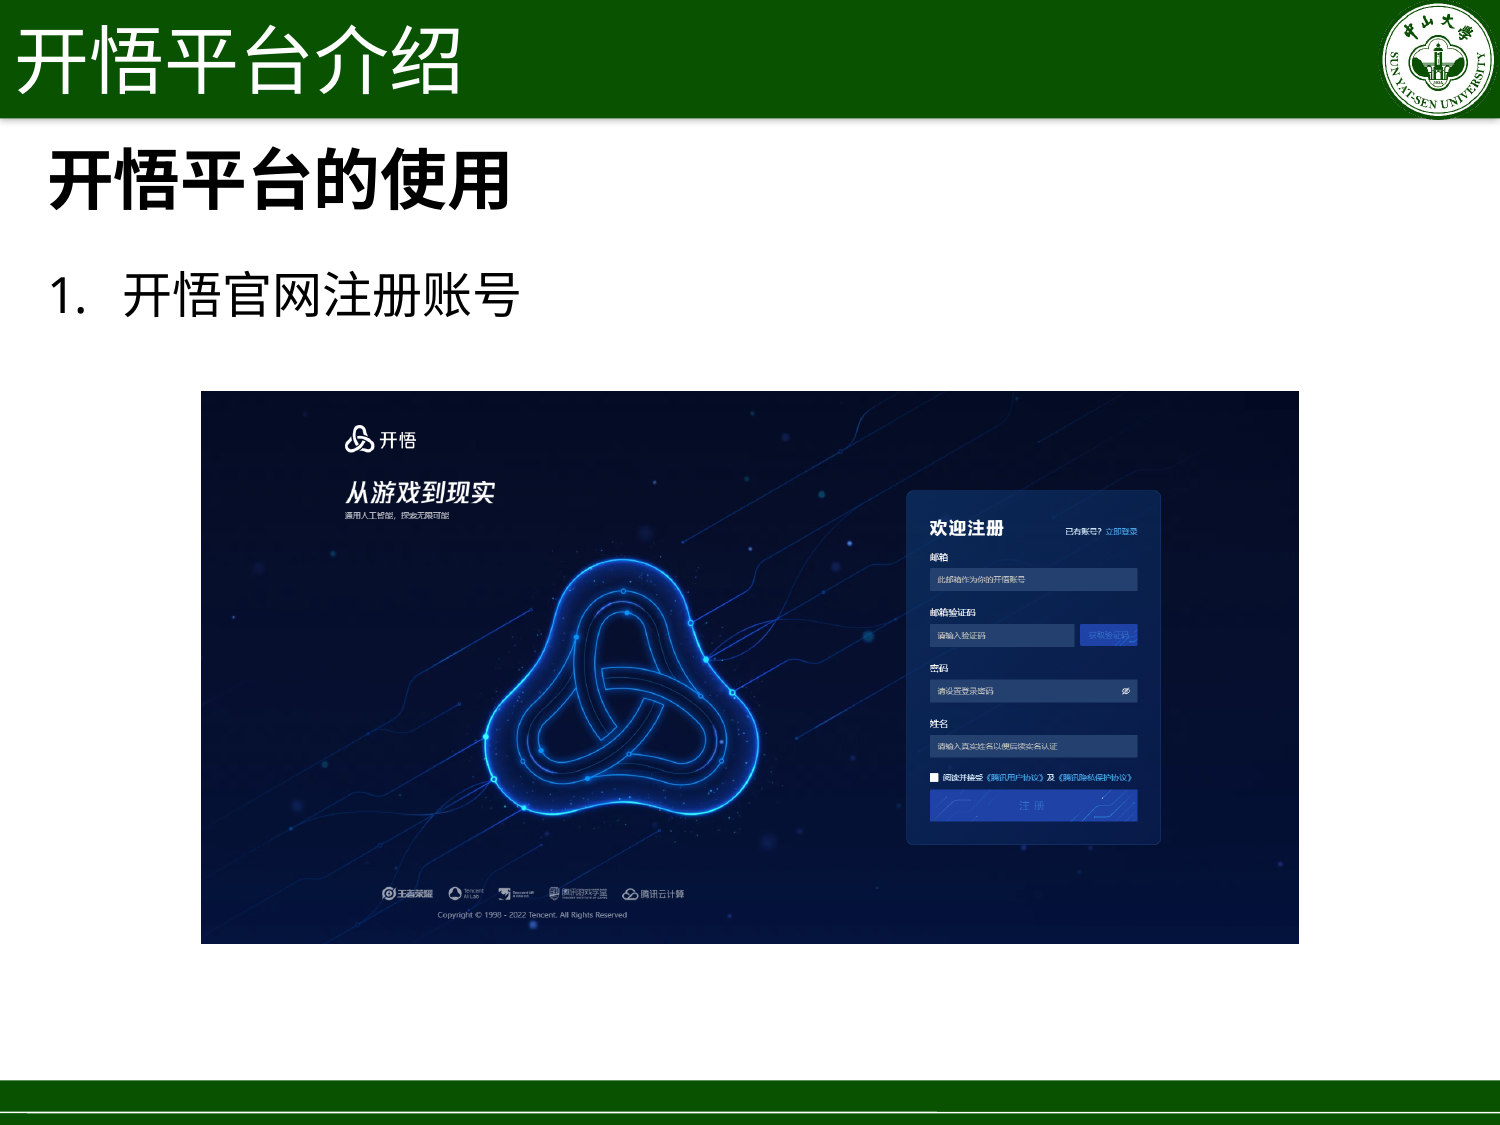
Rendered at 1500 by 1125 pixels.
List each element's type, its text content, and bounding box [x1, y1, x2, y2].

text_box [0, 1113, 1500, 1125]
picture [1378, 0, 1498, 120]
picture [201, 391, 1299, 945]
text_box [0, 1080, 1500, 1112]
text_box 开悟平台介绍 [0, 0, 1378, 119]
text_box 开悟平台的使用 开悟官网注册账号 [32, 130, 1438, 1051]
